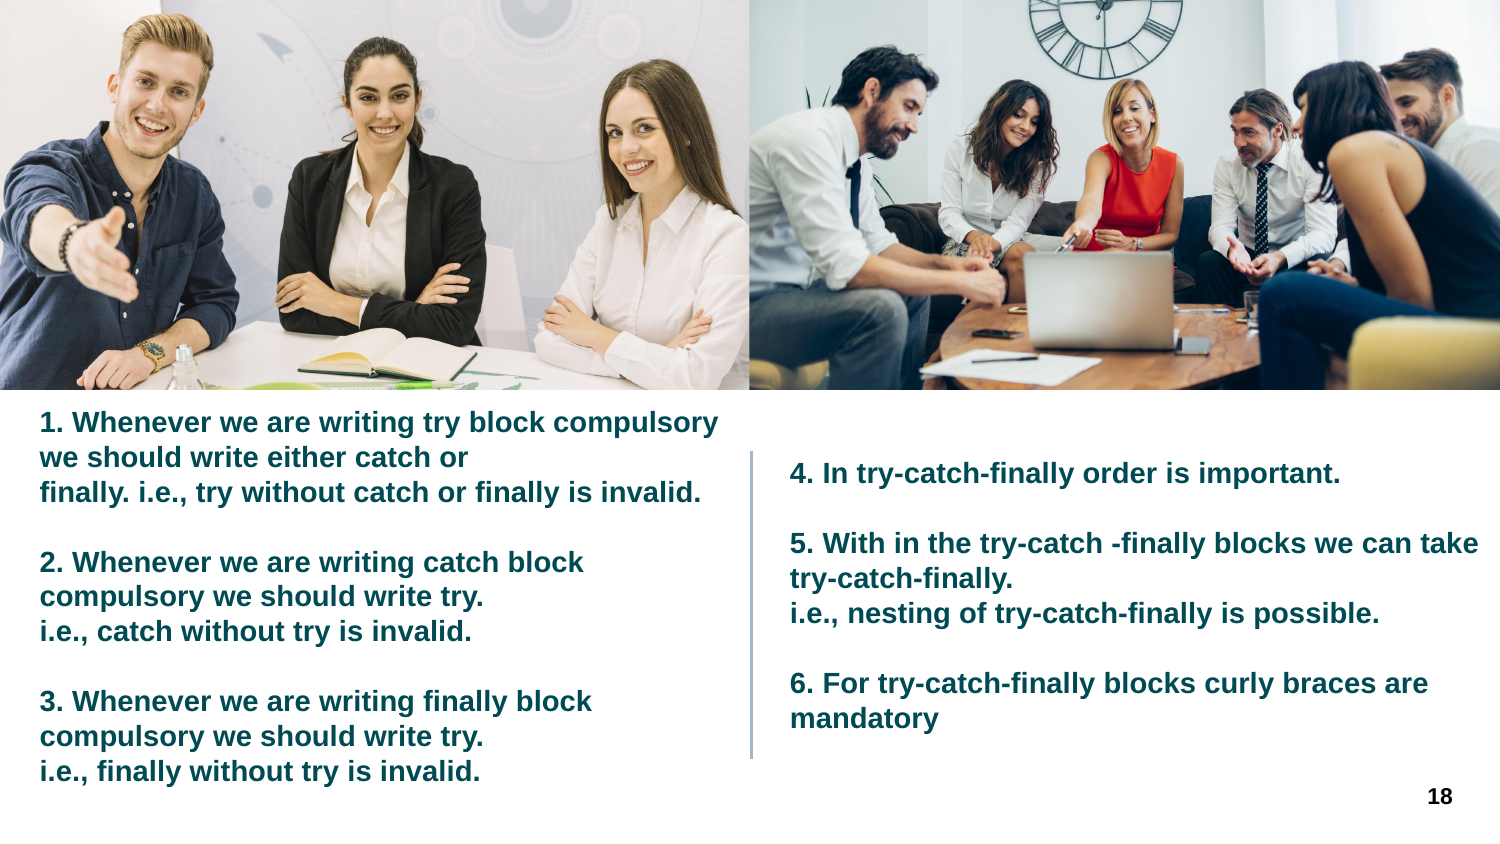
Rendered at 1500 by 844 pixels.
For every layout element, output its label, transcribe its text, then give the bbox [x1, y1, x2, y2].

picture [0, 0, 1500, 391]
text_box 1. Whenever we are writing try block compulsory we should write either catch or finally. i.e., try without catch or finally is invalid. 2. Whenever we are writing catch block compulsory we should write try. i.e., catch without try is invalid. 3. Whenever we are writing finally block compulsory we should write try. i.e., finally without try is invalid. [24, 399, 751, 795]
text_box 18 [1412, 774, 1468, 817]
text_box 4. In try-catch-finally order is important. 5. With in the try-catch -finally blocks we can take try-catch-finally. i.e., nesting of try-catch-finally is possible. 6. For try-catch-finally blocks curly braces are mandatory [775, 446, 1500, 742]
